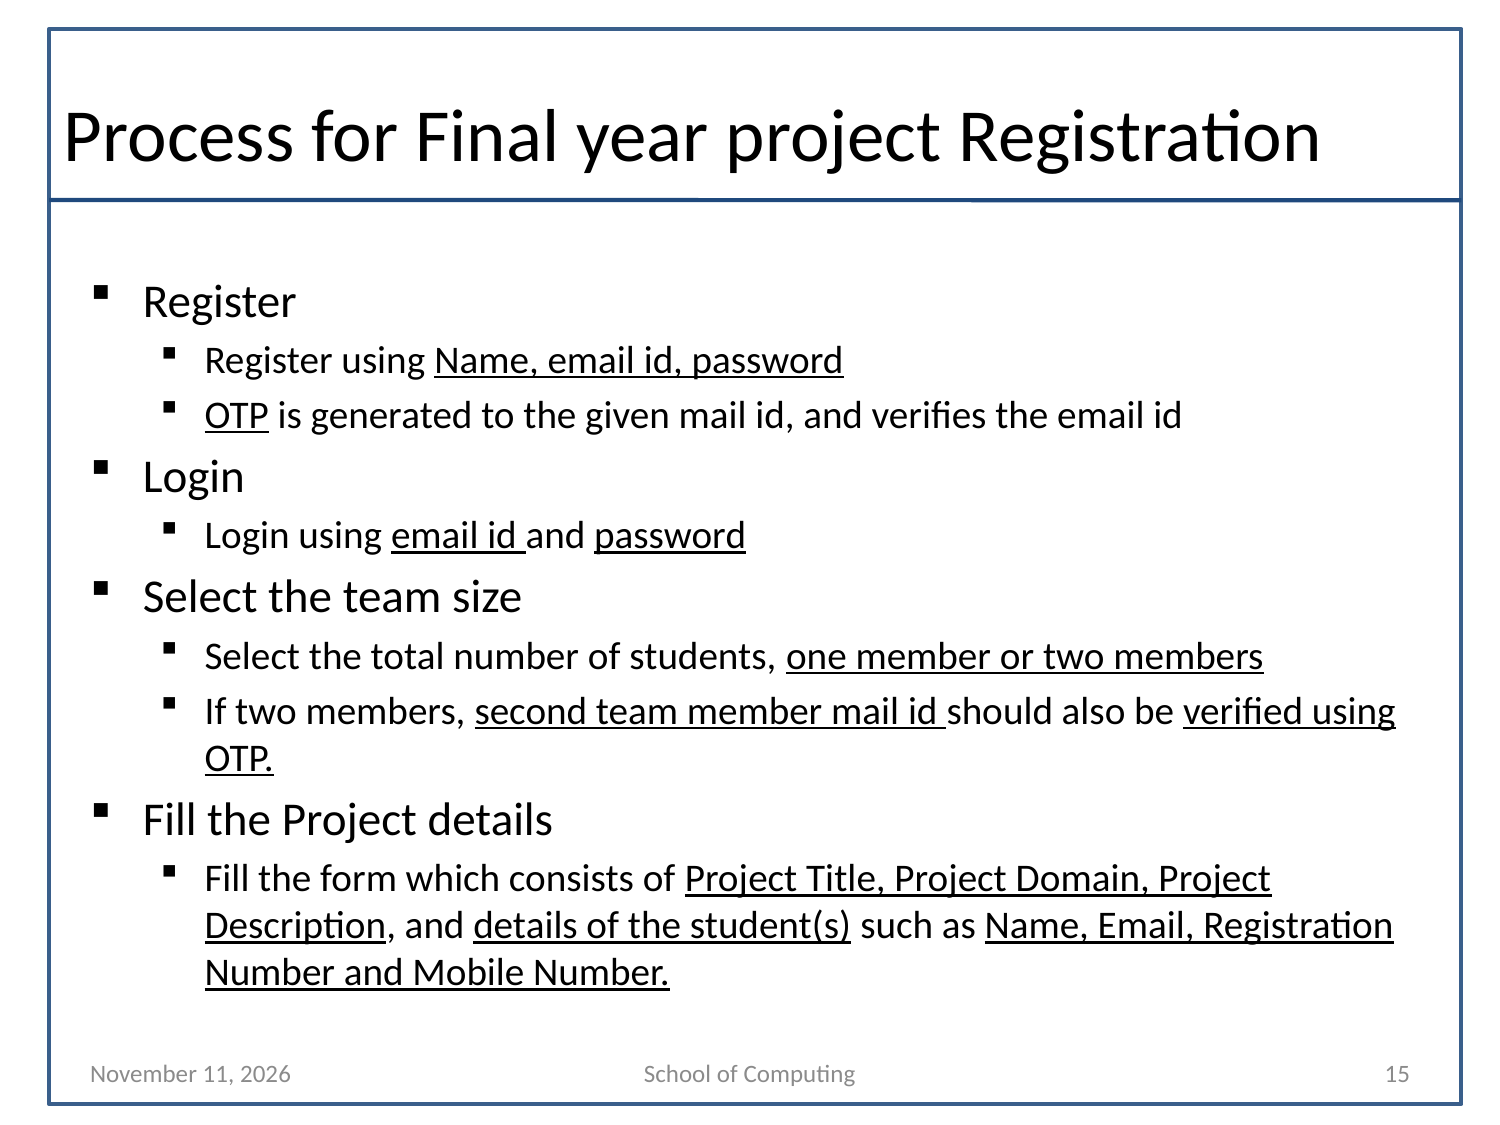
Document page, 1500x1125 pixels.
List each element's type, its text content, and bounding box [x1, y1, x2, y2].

slide_number 15 [1074, 1042, 1425, 1103]
title Process for Final year project Registration [49, 37, 1399, 225]
list Register Register using Name, email id, password OTP is generated to the given mail id, and verifies the email id Login Login using email id and password Select the team size Select the total number of students, one member or two members If two members, second team member mail id should also be verified using OTP. Fill the Project details Fill the form which consists of Project Title, Project Domain, Project Description, and details of the student(s) such as Name, Email, Registration Number and Mobile Number. [75, 262, 1425, 1005]
footer School of Computing [512, 1042, 988, 1103]
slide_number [75, 1042, 425, 1103]
